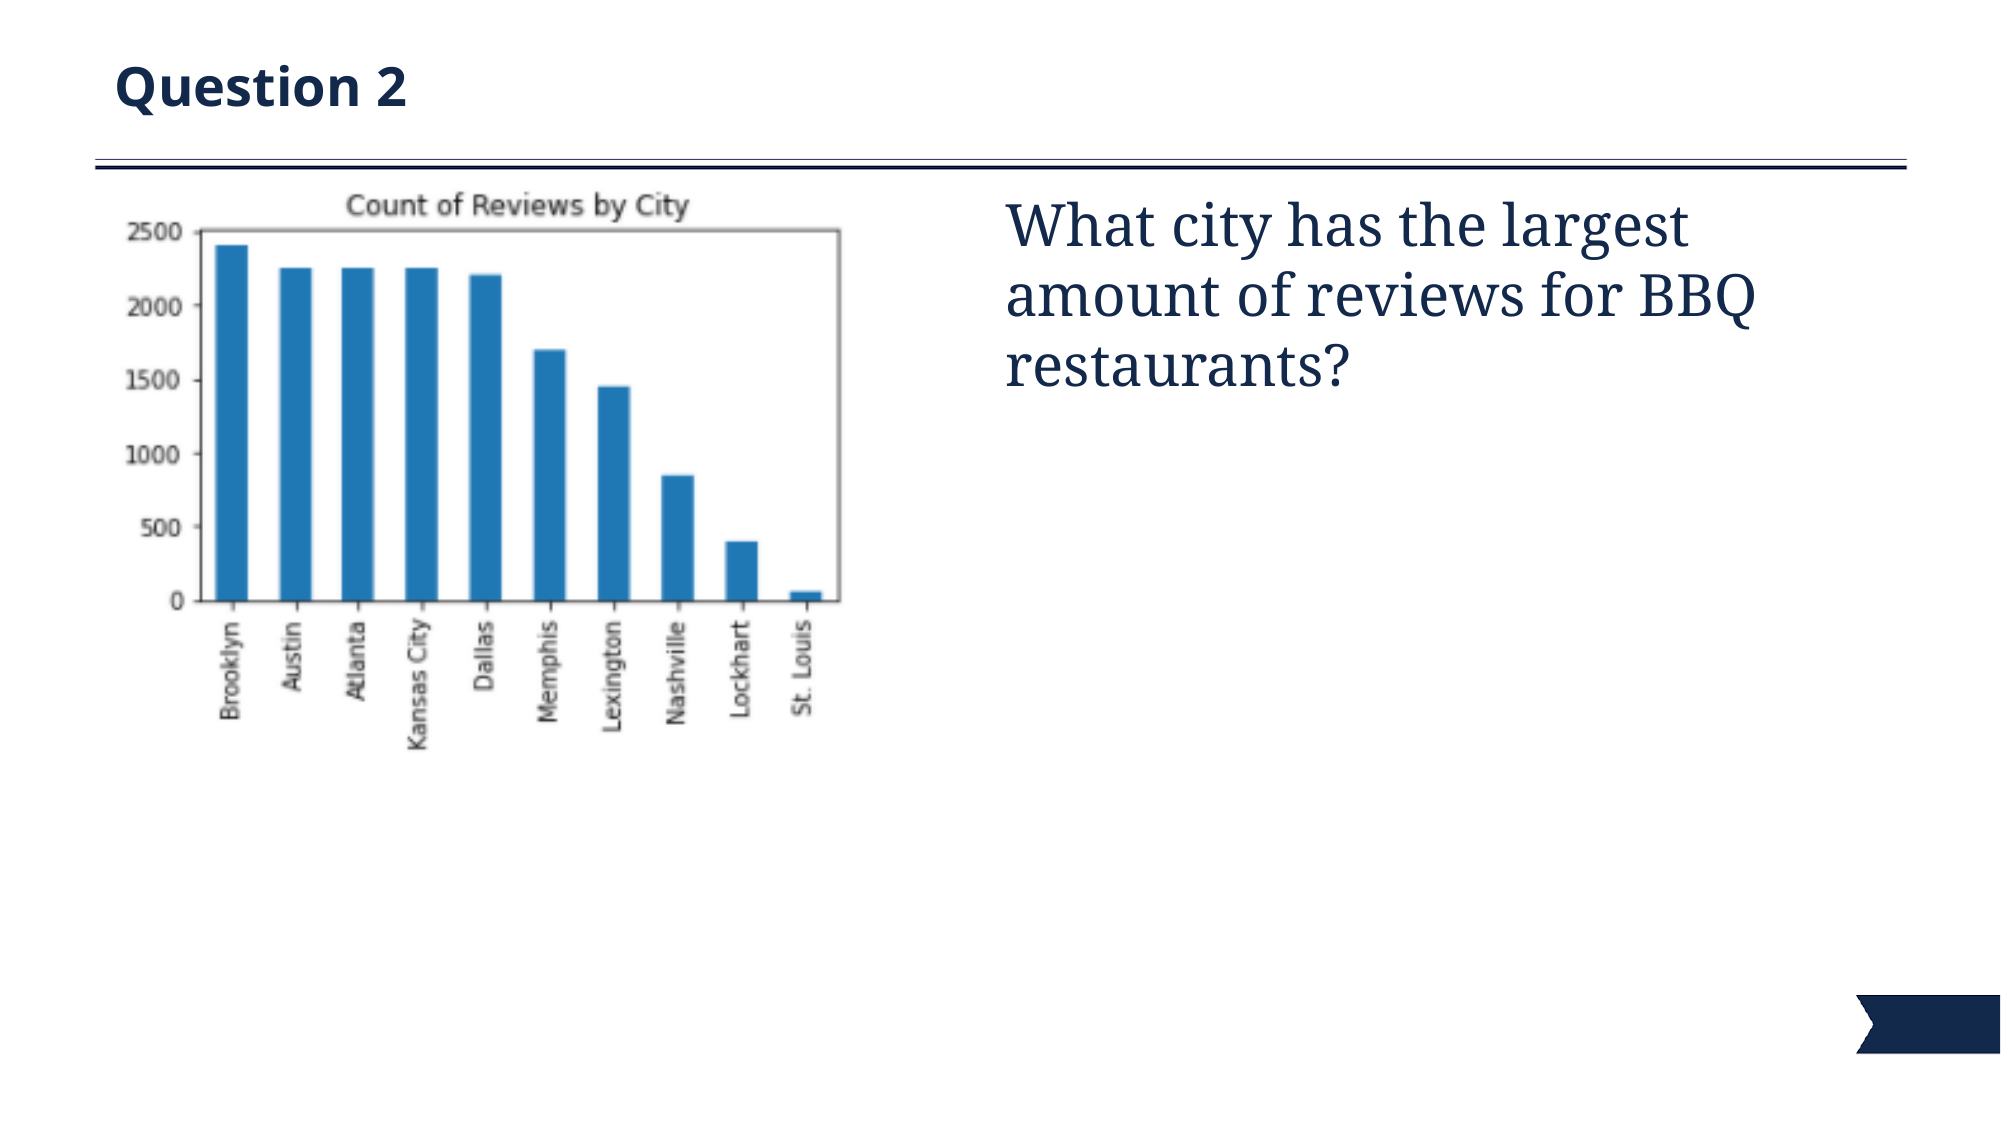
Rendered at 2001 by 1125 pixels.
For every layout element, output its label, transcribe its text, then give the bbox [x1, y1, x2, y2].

picture [0, 0, 2001, 1125]
list What city has the largest amount of reviews for BBQ restaurants? [990, 180, 1874, 1005]
title Question 2 [99, 45, 1900, 105]
slide_number 5 [1384, 1020, 1949, 1081]
